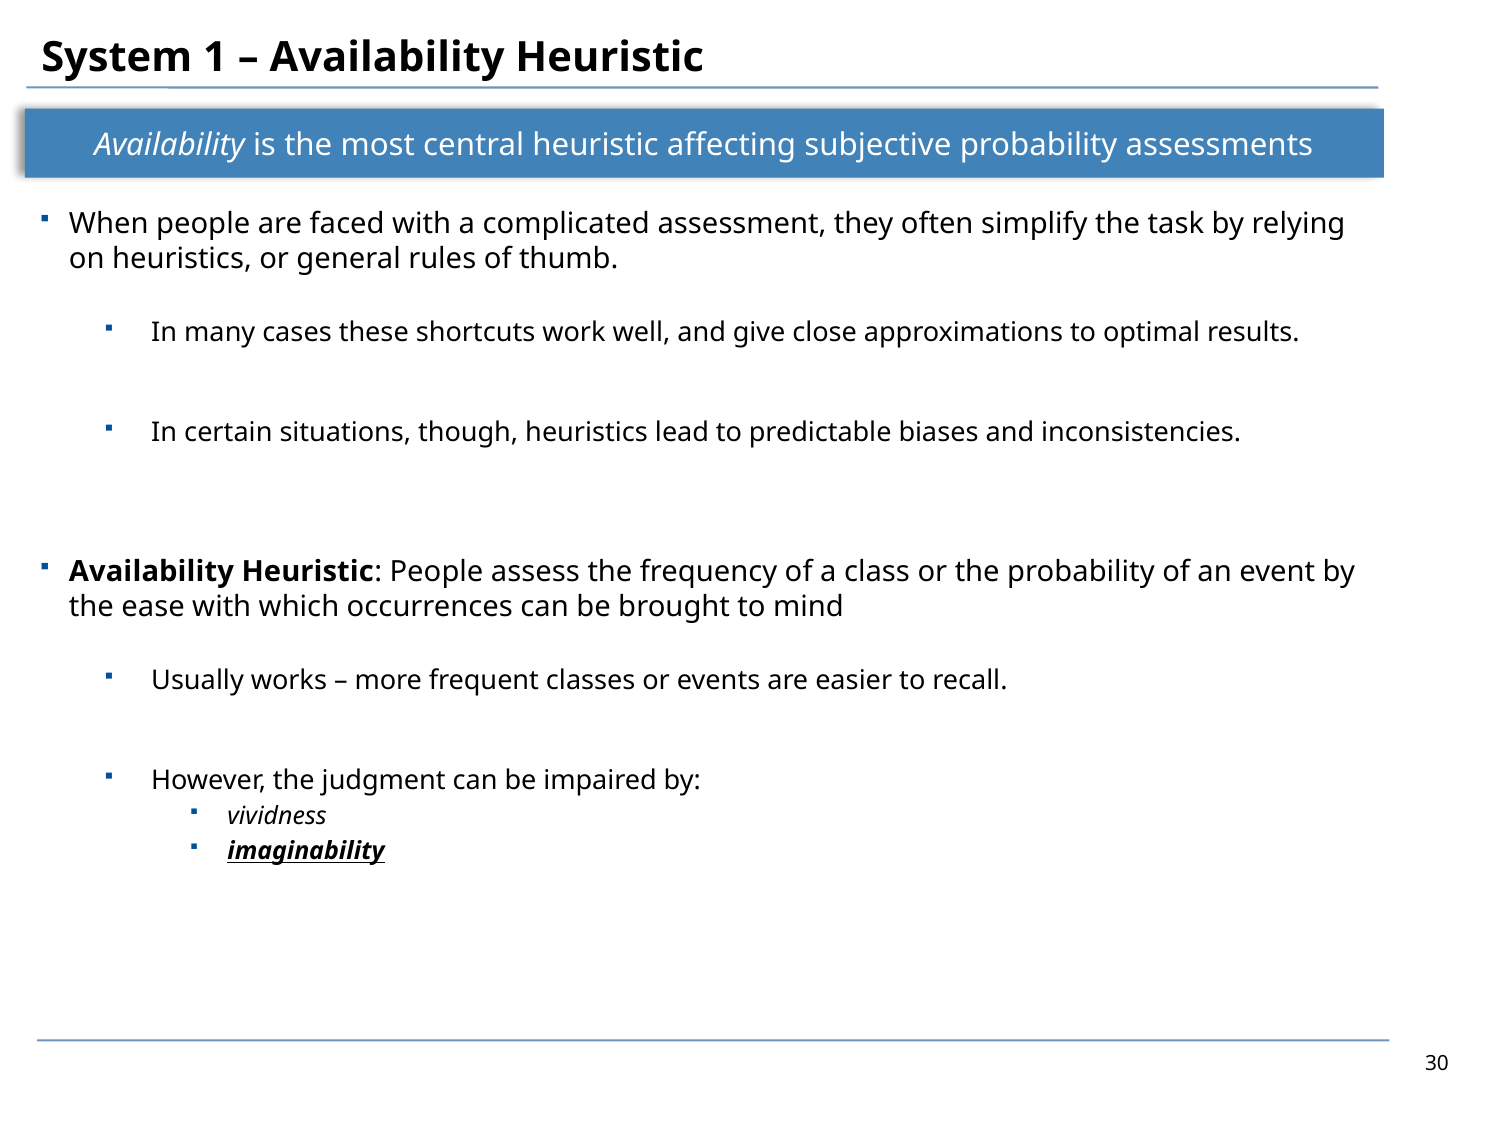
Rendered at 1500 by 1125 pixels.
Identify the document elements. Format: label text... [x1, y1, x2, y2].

list Availability is the most central heuristic affecting subjective probability assessments [24, 108, 1384, 178]
title System 1 – Availability Heuristic [26, 22, 1474, 85]
list When people are faced with a complicated assessment, they often simplify the task by relying on heuristics, or general rules of thumb. In many cases these shortcuts work well, and give close approximations to optimal results. In certain situations, though, heuristics lead to predictable biases and inconsistencies. Availability Heuristic: People assess the frequency of a class or the probability of an event by the ease with which occurrences can be brought to mind Usually works – more frequent classes or events are easier to recall. However, the judgment can be impaired by: vividness imaginability [24, 196, 1375, 987]
